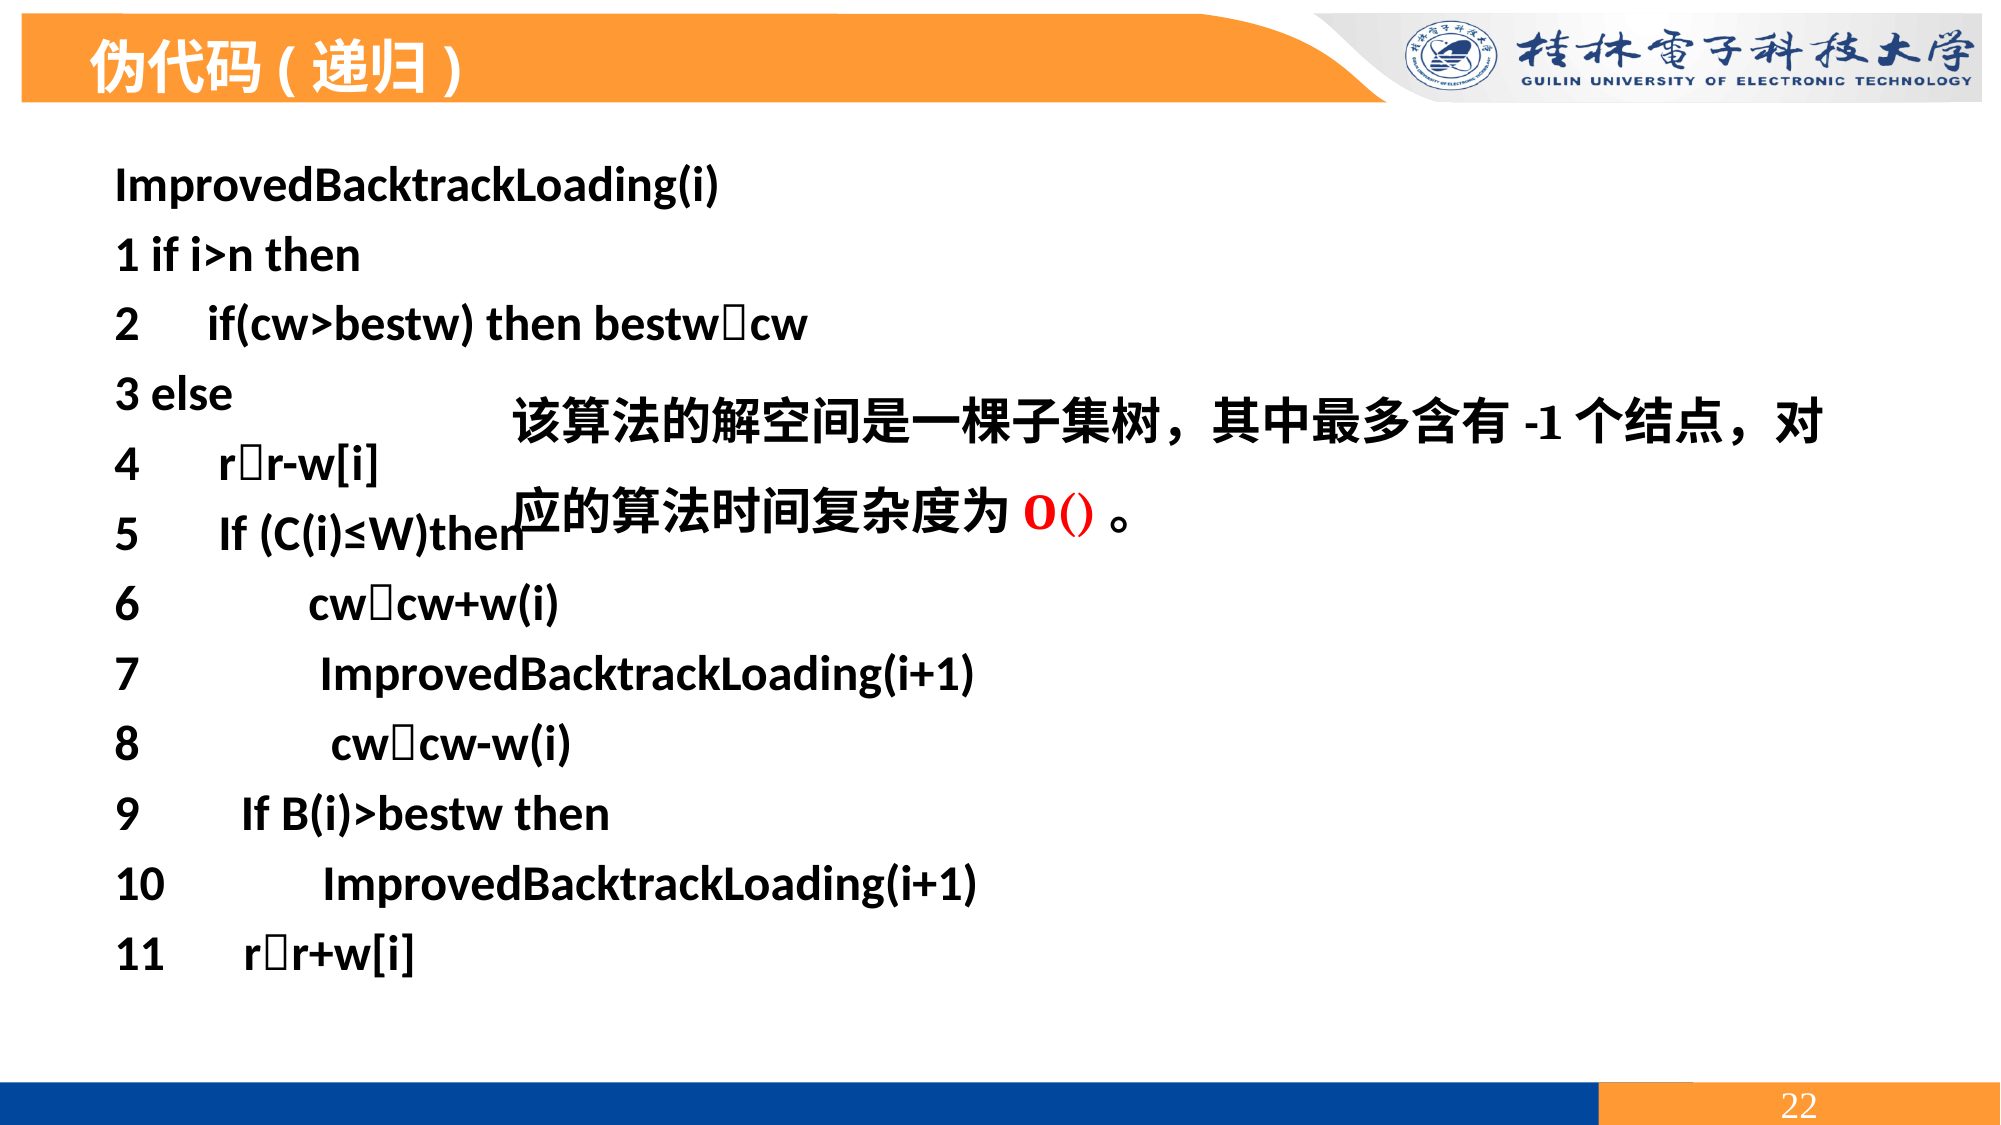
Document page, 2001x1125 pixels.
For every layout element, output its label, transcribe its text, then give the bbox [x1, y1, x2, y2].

text_box ImprovedBacktrackLoading(i) 1 if i>n then 2 if(cw>bestw) then bestwcw 3 else 4 rr-w[i] 5 If (C(i)≤W)then 6 cwcw+w(i) 7 ImprovedBacktrackLoading(i+1) 8 cwcw-w(i) 9 If B(i)>bestw then 10 ImprovedBacktrackLoading(i+1) 11 rr+w[i] [99, 143, 1031, 1040]
picture [1386, 0, 2000, 103]
text_box 伪代码(递归) [74, 23, 1101, 109]
